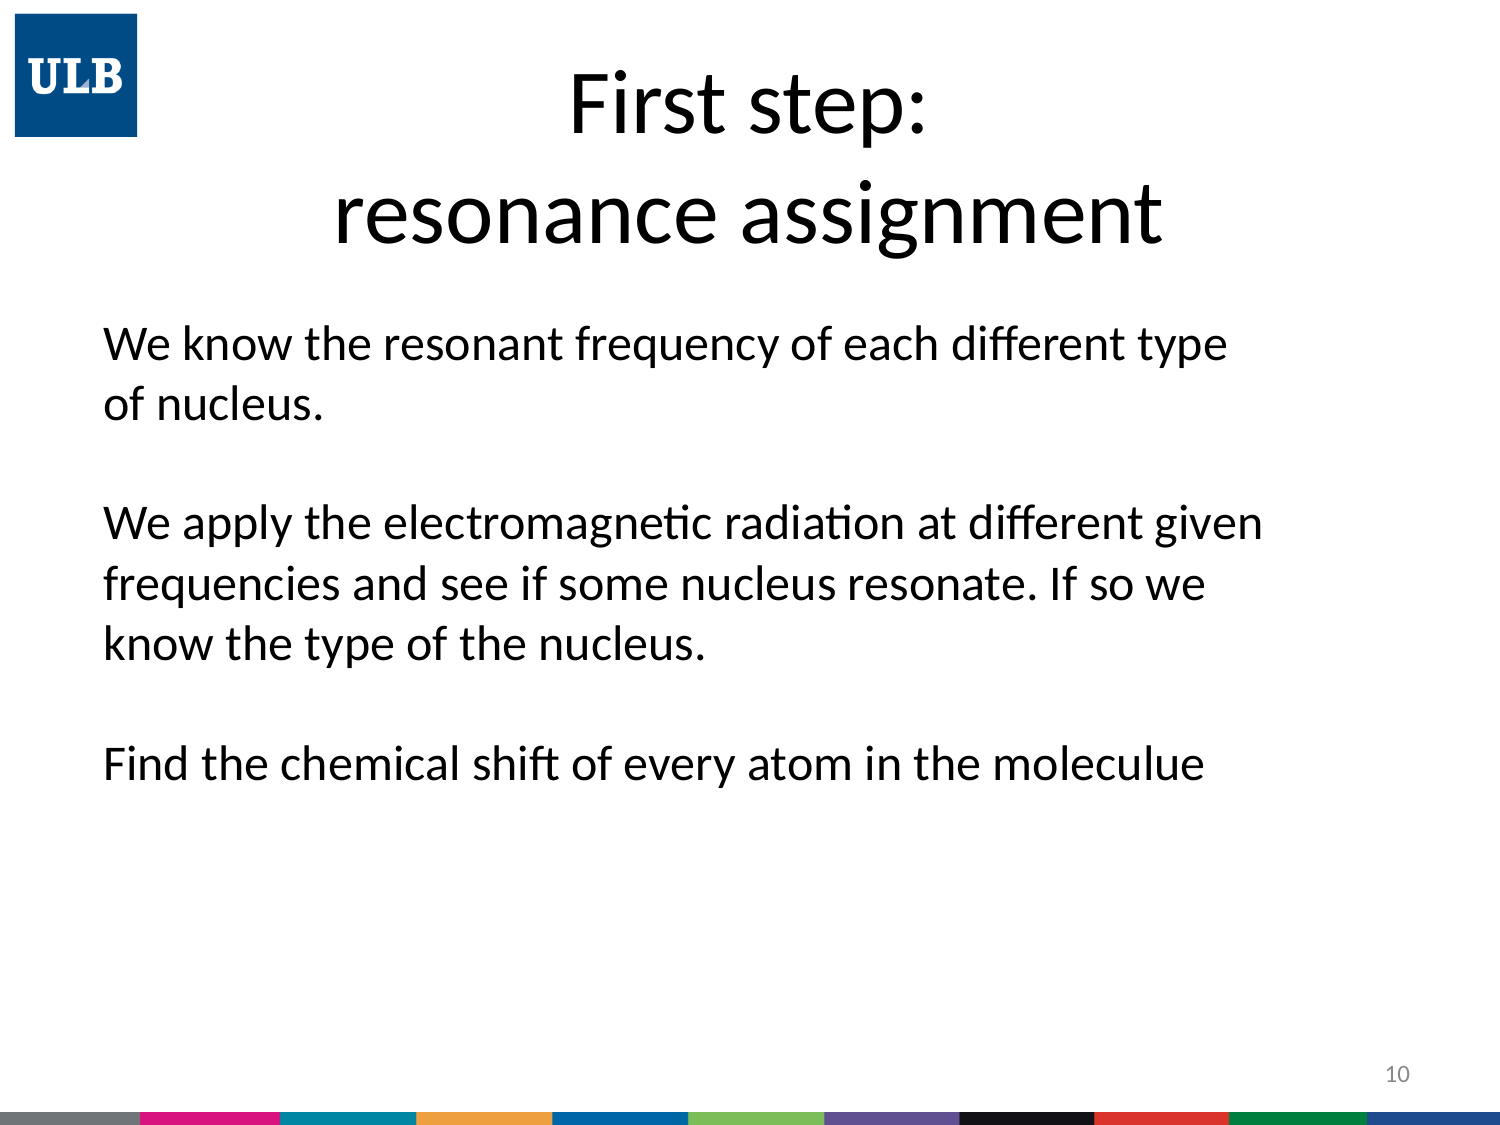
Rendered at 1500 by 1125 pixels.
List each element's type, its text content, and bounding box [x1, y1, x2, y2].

picture [0, 1112, 686, 1125]
picture [14, 12, 141, 137]
text_box We know the resonant frequency of each different type of nucleus. We apply the electromagnetic radiation at different given frequencies and see if some nucleus resonate. If so we know the type of the nucleus. Find the chemical shift of every atom in the moleculue [88, 302, 1289, 798]
slide_number 10 [1074, 1042, 1425, 1103]
title First step: resonance assignment [112, 30, 1388, 273]
picture [689, 1112, 1500, 1125]
